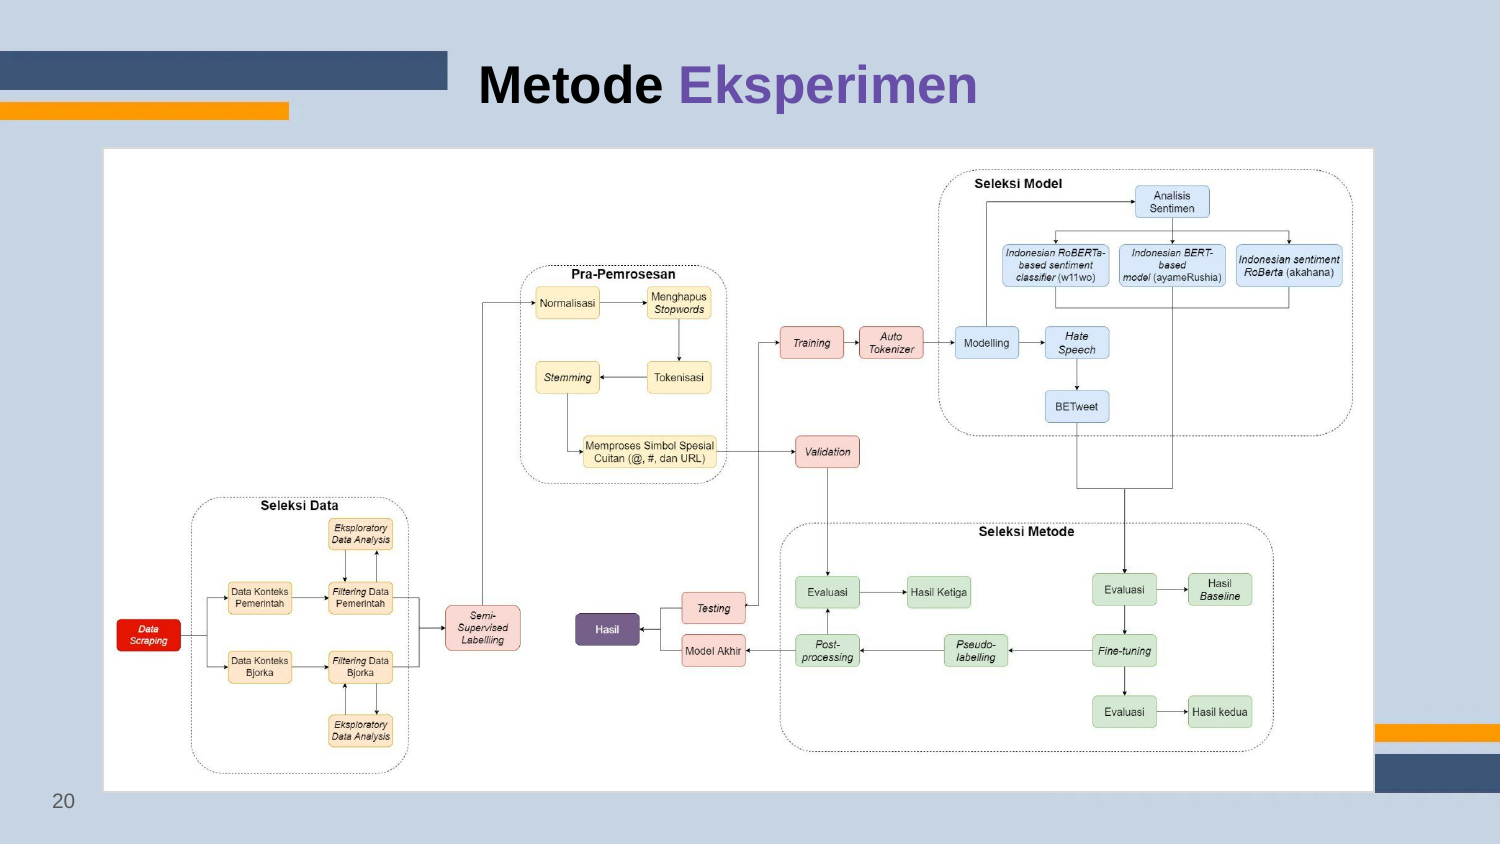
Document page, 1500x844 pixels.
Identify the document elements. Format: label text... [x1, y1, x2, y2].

slide_number ‹#› [0, 767, 90, 833]
title Metode Eksperimen [463, 35, 1500, 130]
picture [0, 0, 1500, 844]
